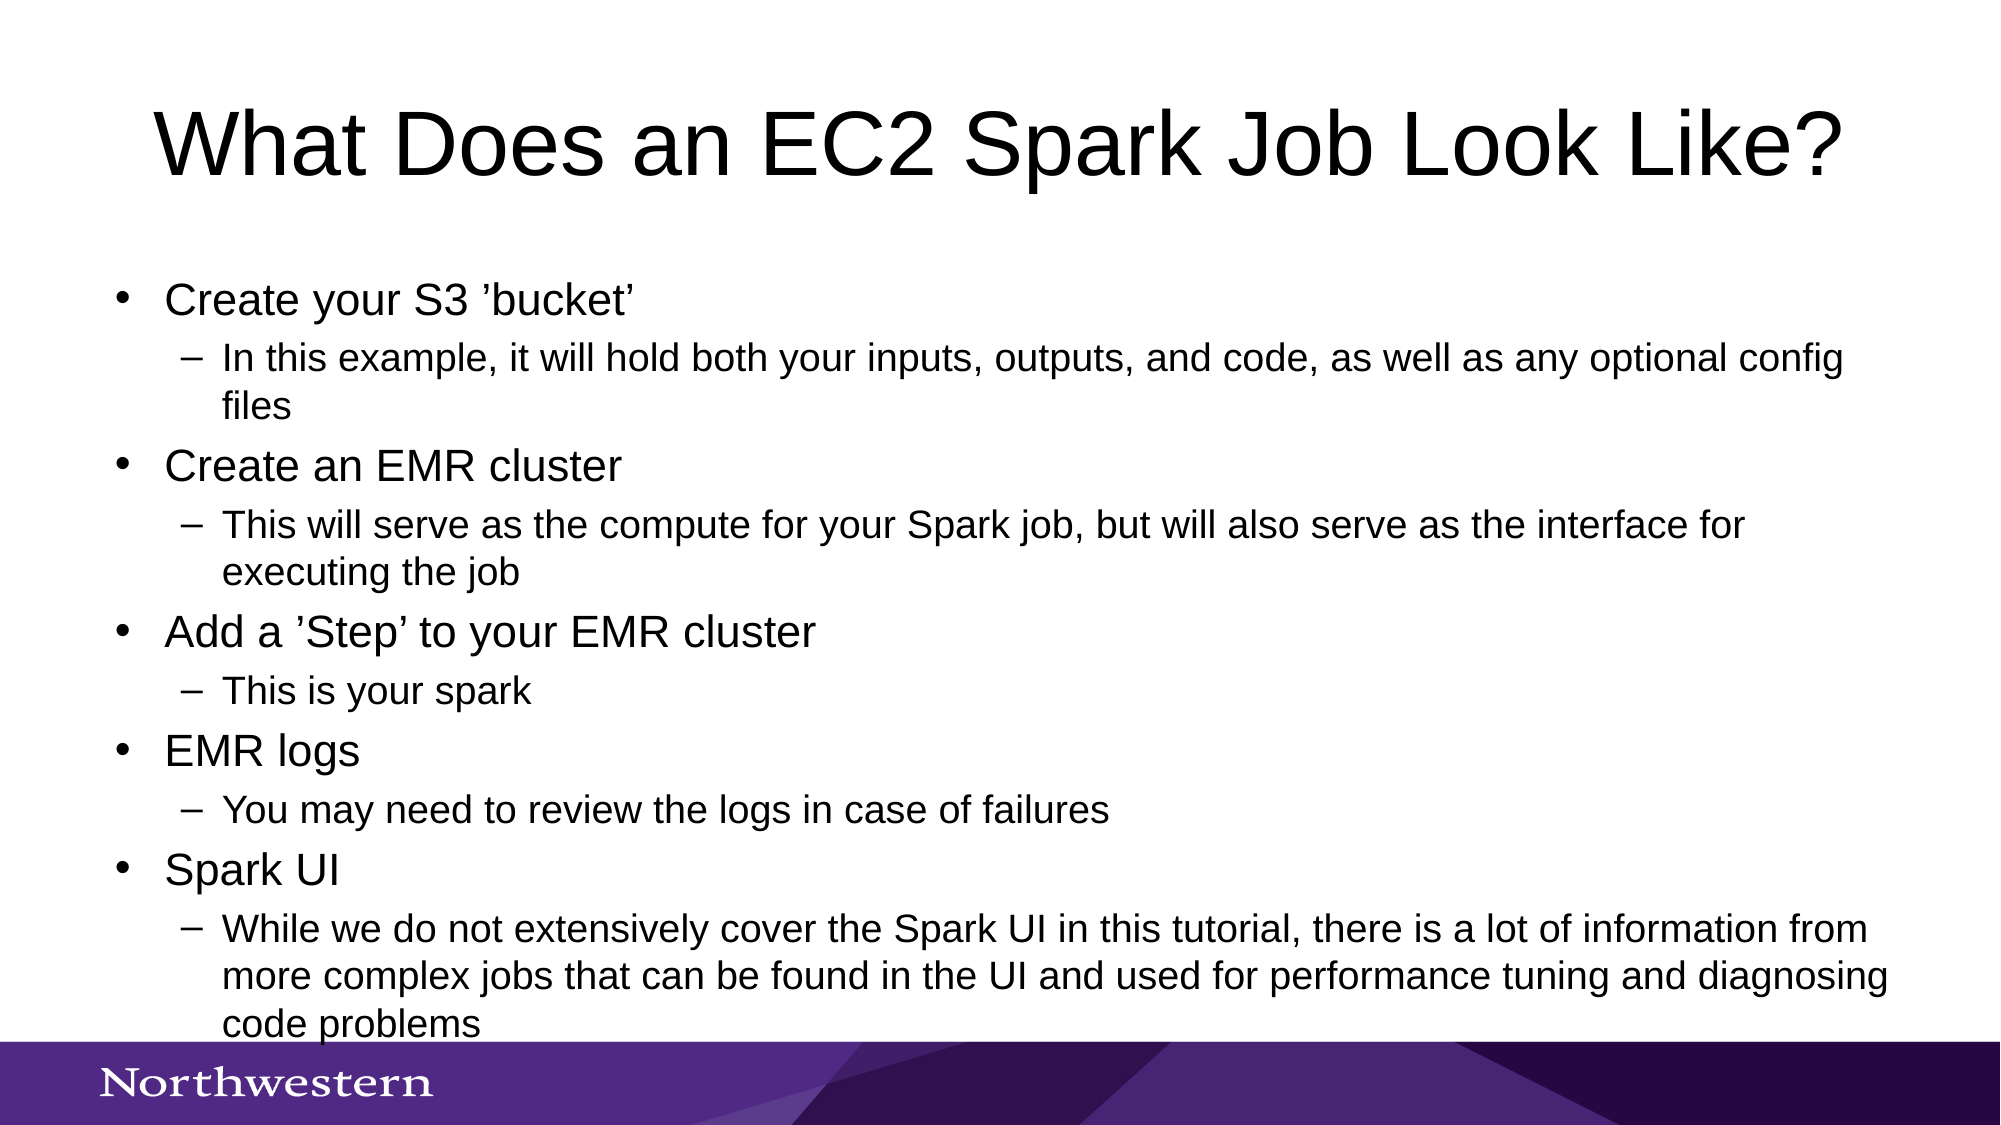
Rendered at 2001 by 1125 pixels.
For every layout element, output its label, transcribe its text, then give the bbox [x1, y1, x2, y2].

list Create your S3 ’bucket’ In this example, it will hold both your inputs, outputs, and code, as well as any optional config files Create an EMR cluster This will serve as the compute for your Spark job, but will also serve as the interface for executing the job Add a ’Step’ to your EMR cluster This is your spark EMR logs You may need to review the logs in case of failures Spark UI While we do not extensively cover the Spark UI in this tutorial, there is a lot of information from more complex jobs that can be found in the UI and used for performance tuning and diagnosing code problems [99, 262, 1927, 1057]
picture [0, 0, 2000, 1125]
title What Does an EC2 Spark Job Look Like? [99, 45, 1900, 233]
